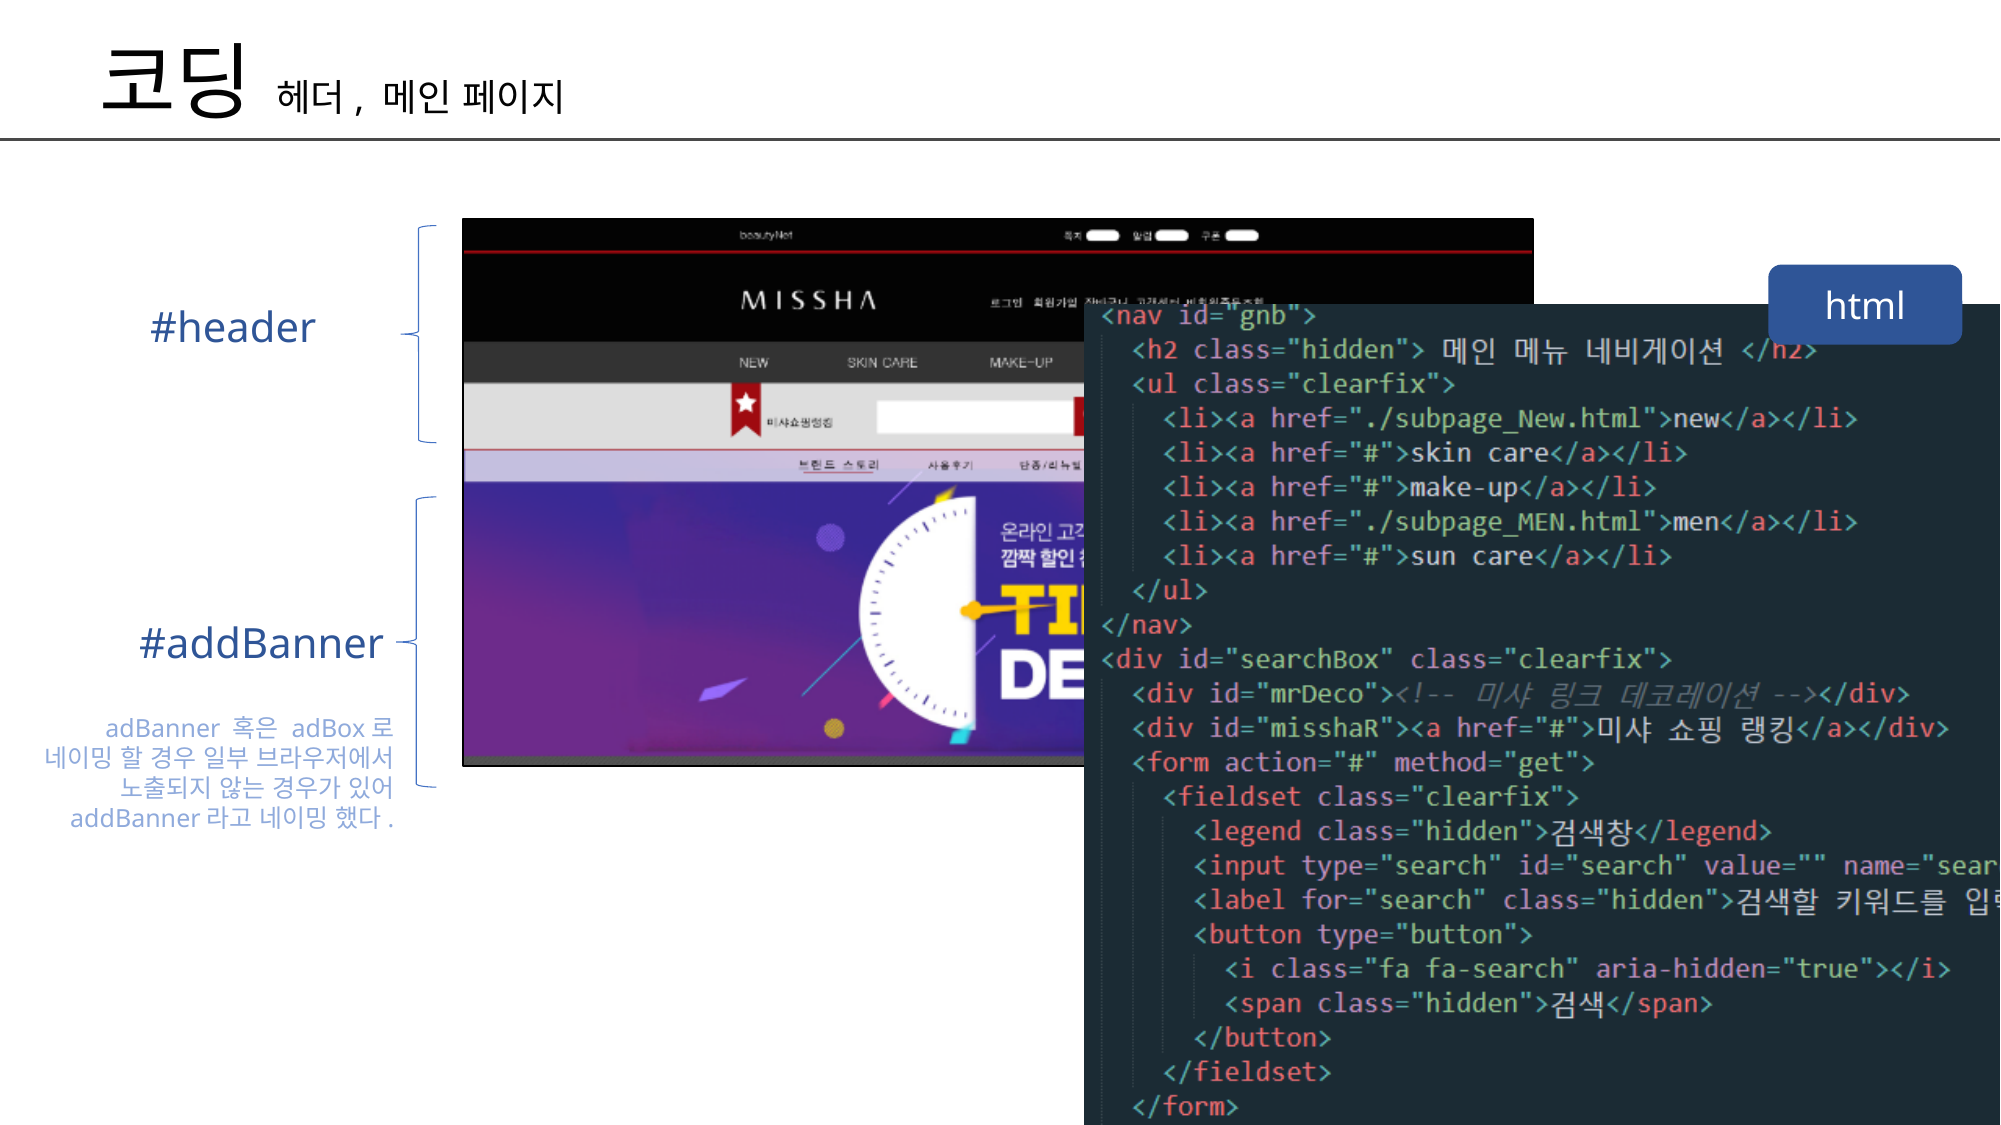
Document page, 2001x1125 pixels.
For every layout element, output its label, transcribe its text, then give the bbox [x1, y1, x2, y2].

text_box #addBanner [124, 609, 399, 674]
text_box 코딩 [84, 33, 267, 138]
text_box 헤더, 메인 페이지 [261, 66, 1262, 127]
text_box #header [135, 293, 332, 359]
picture [464, 220, 2000, 1125]
text_box [399, 496, 437, 788]
text_box [400, 225, 437, 444]
text_box adBanner 혹은 adBox로 네이밍 할 경우 일부 브라우저에서 노출되지 않는 경우가 있어 addBanner라고 네이밍 했다. [29, 705, 410, 840]
text_box html [1767, 263, 1964, 304]
